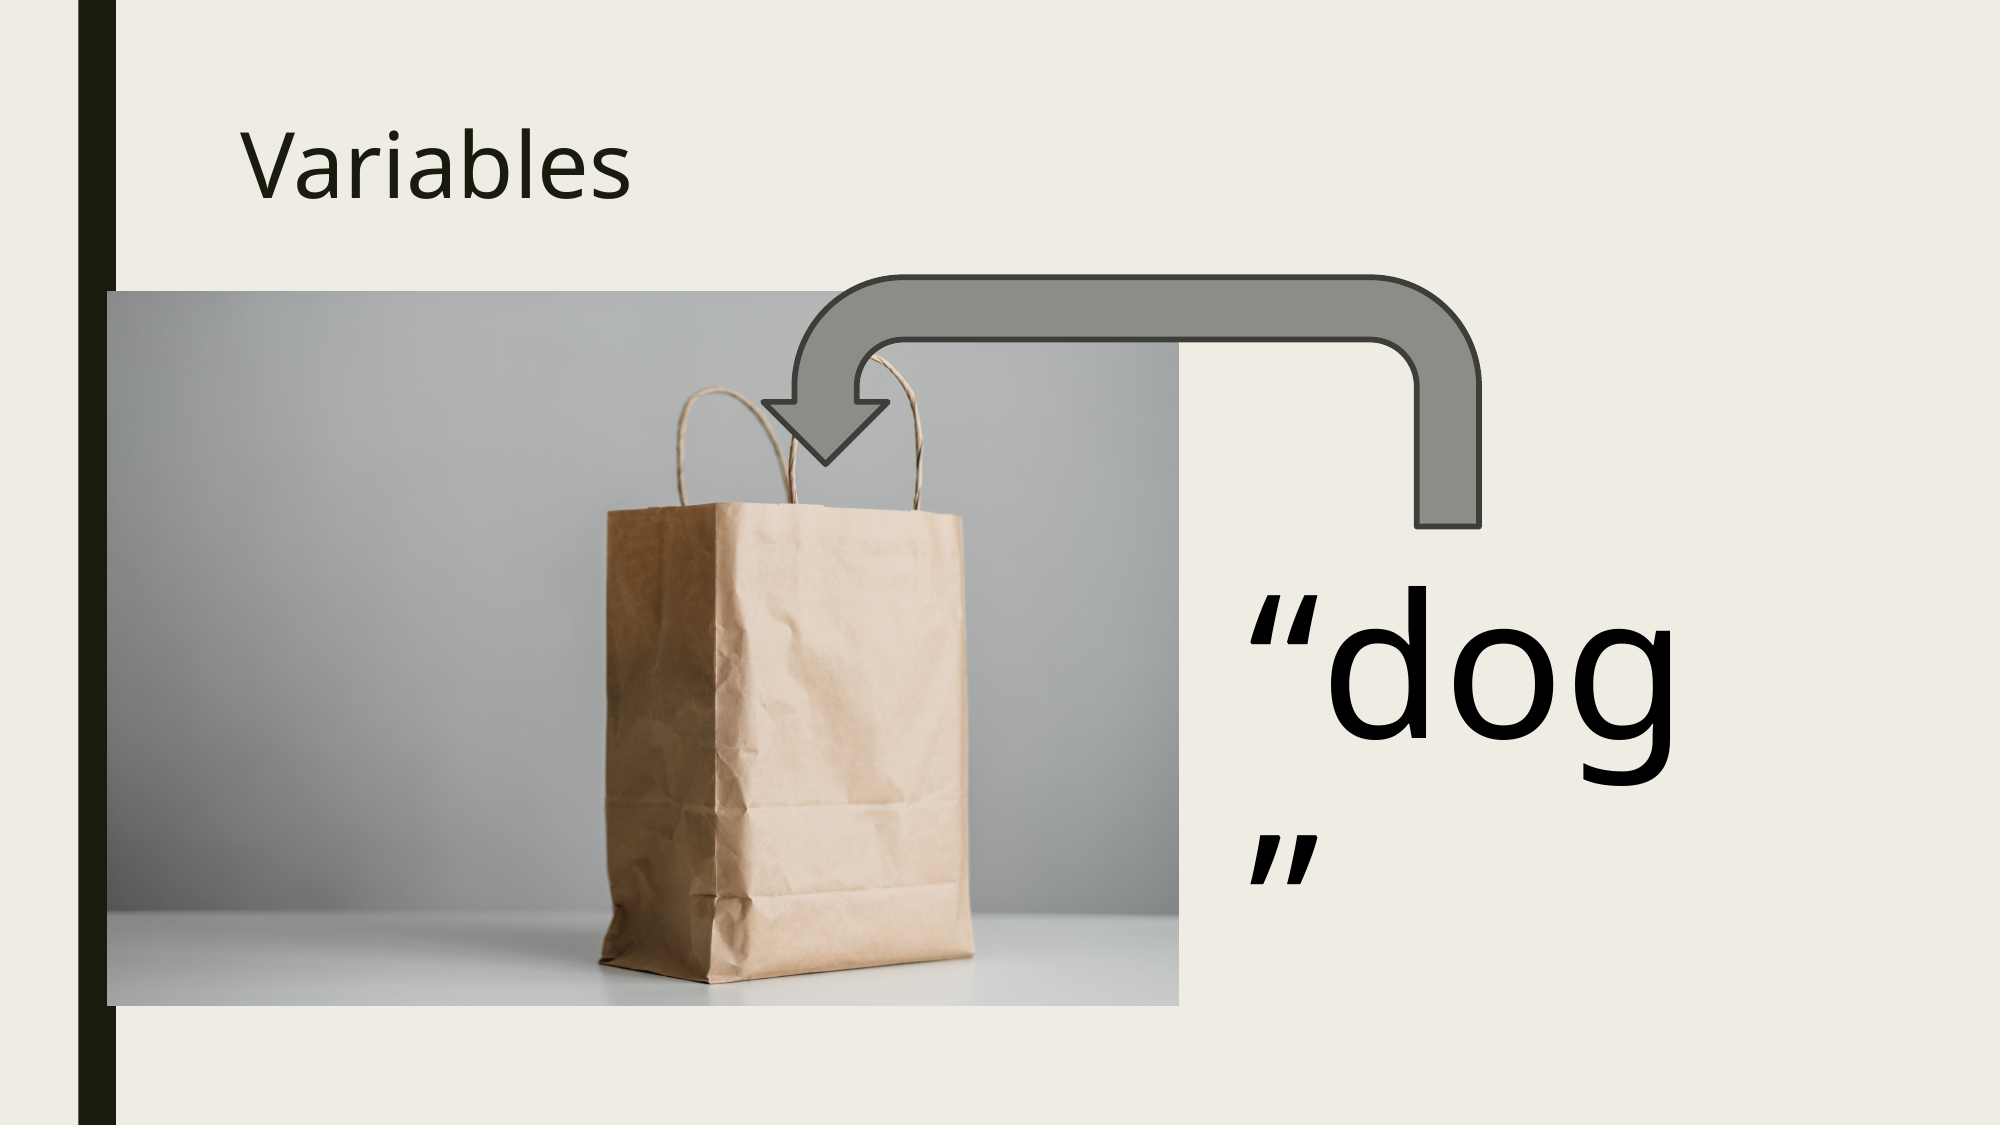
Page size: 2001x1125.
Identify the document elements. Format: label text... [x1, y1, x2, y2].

text_box “dog” [1234, 530, 1770, 1026]
text_box [844, 274, 1482, 530]
title Variables [225, 112, 1800, 357]
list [107, 291, 1179, 1006]
